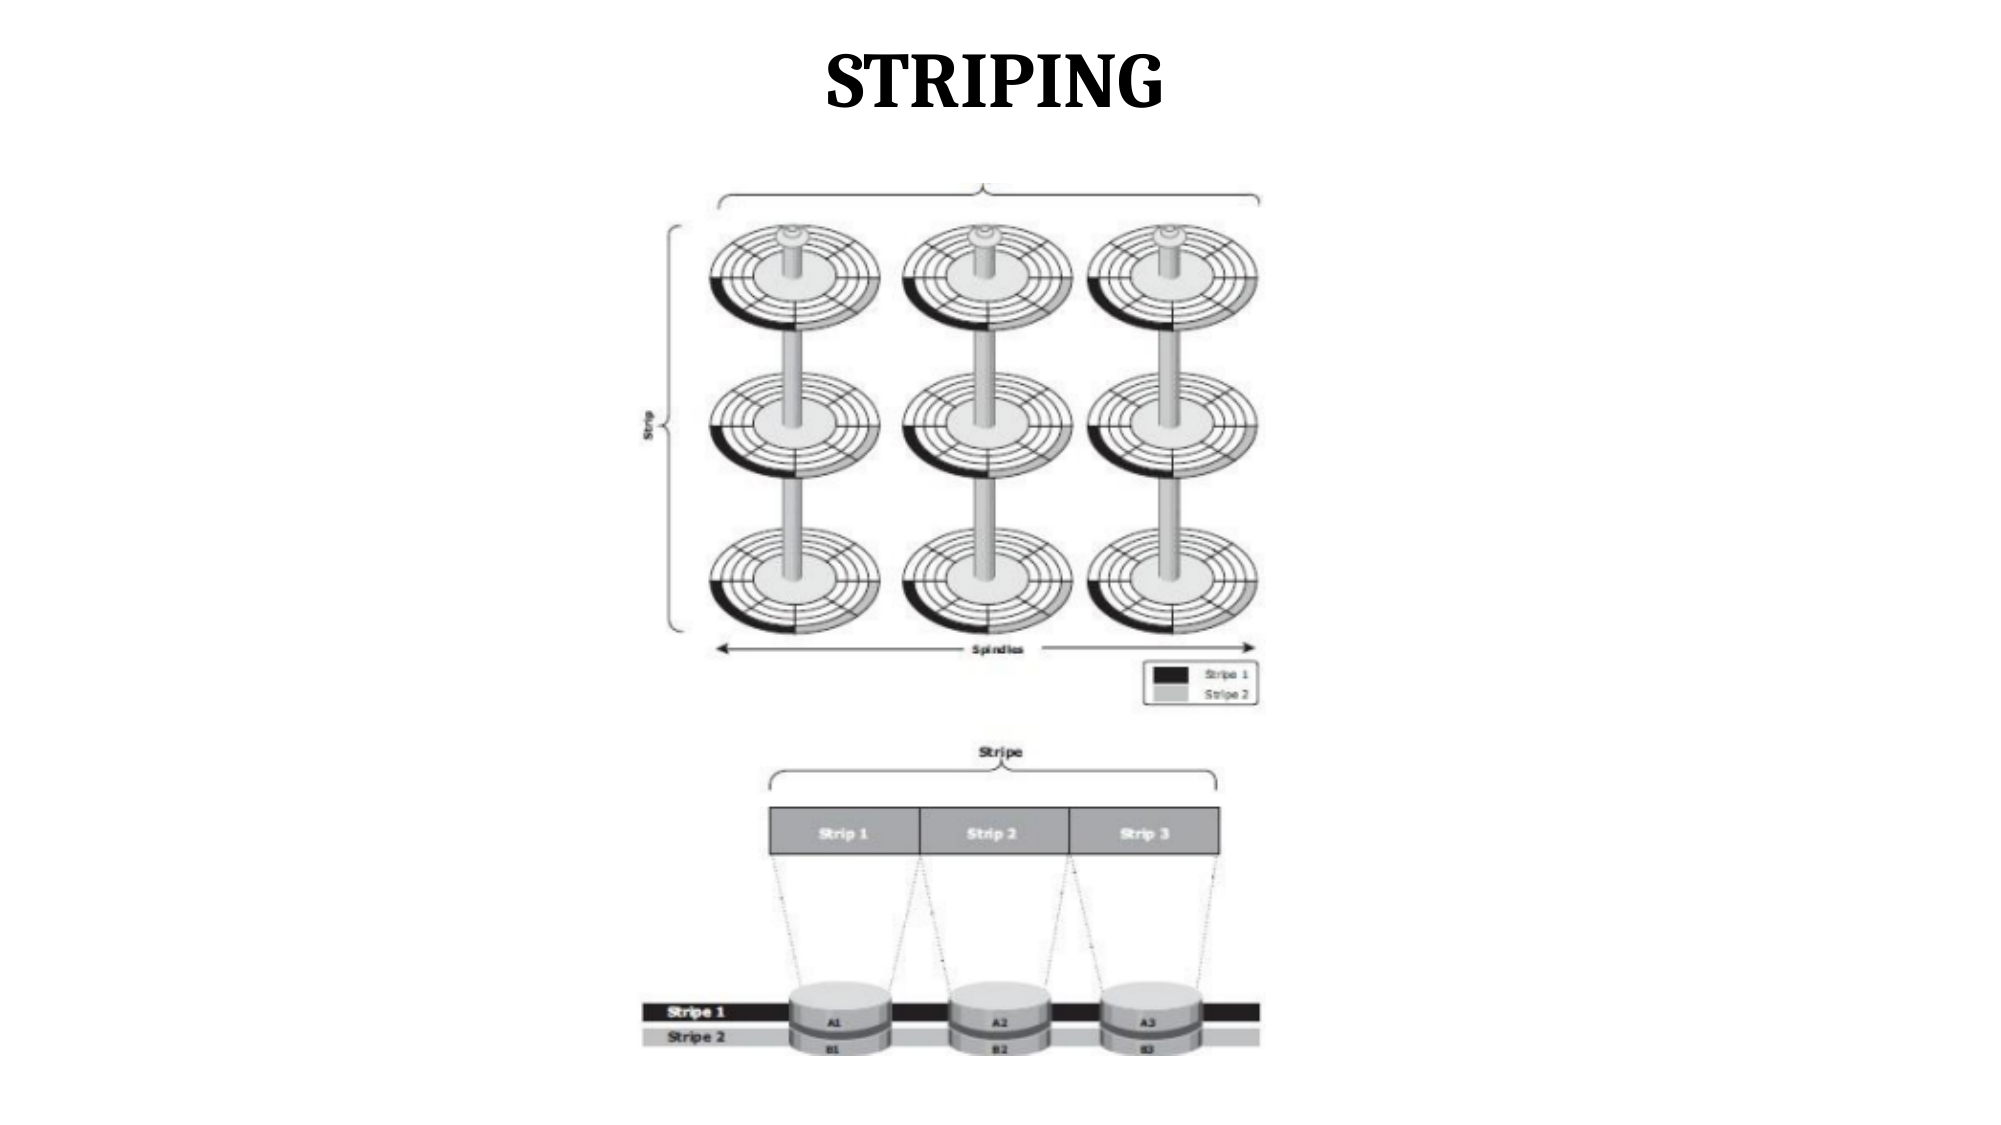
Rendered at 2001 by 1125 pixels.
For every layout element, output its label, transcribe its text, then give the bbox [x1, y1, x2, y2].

title STRIPING [23, 31, 1969, 133]
picture [619, 183, 1283, 1056]
